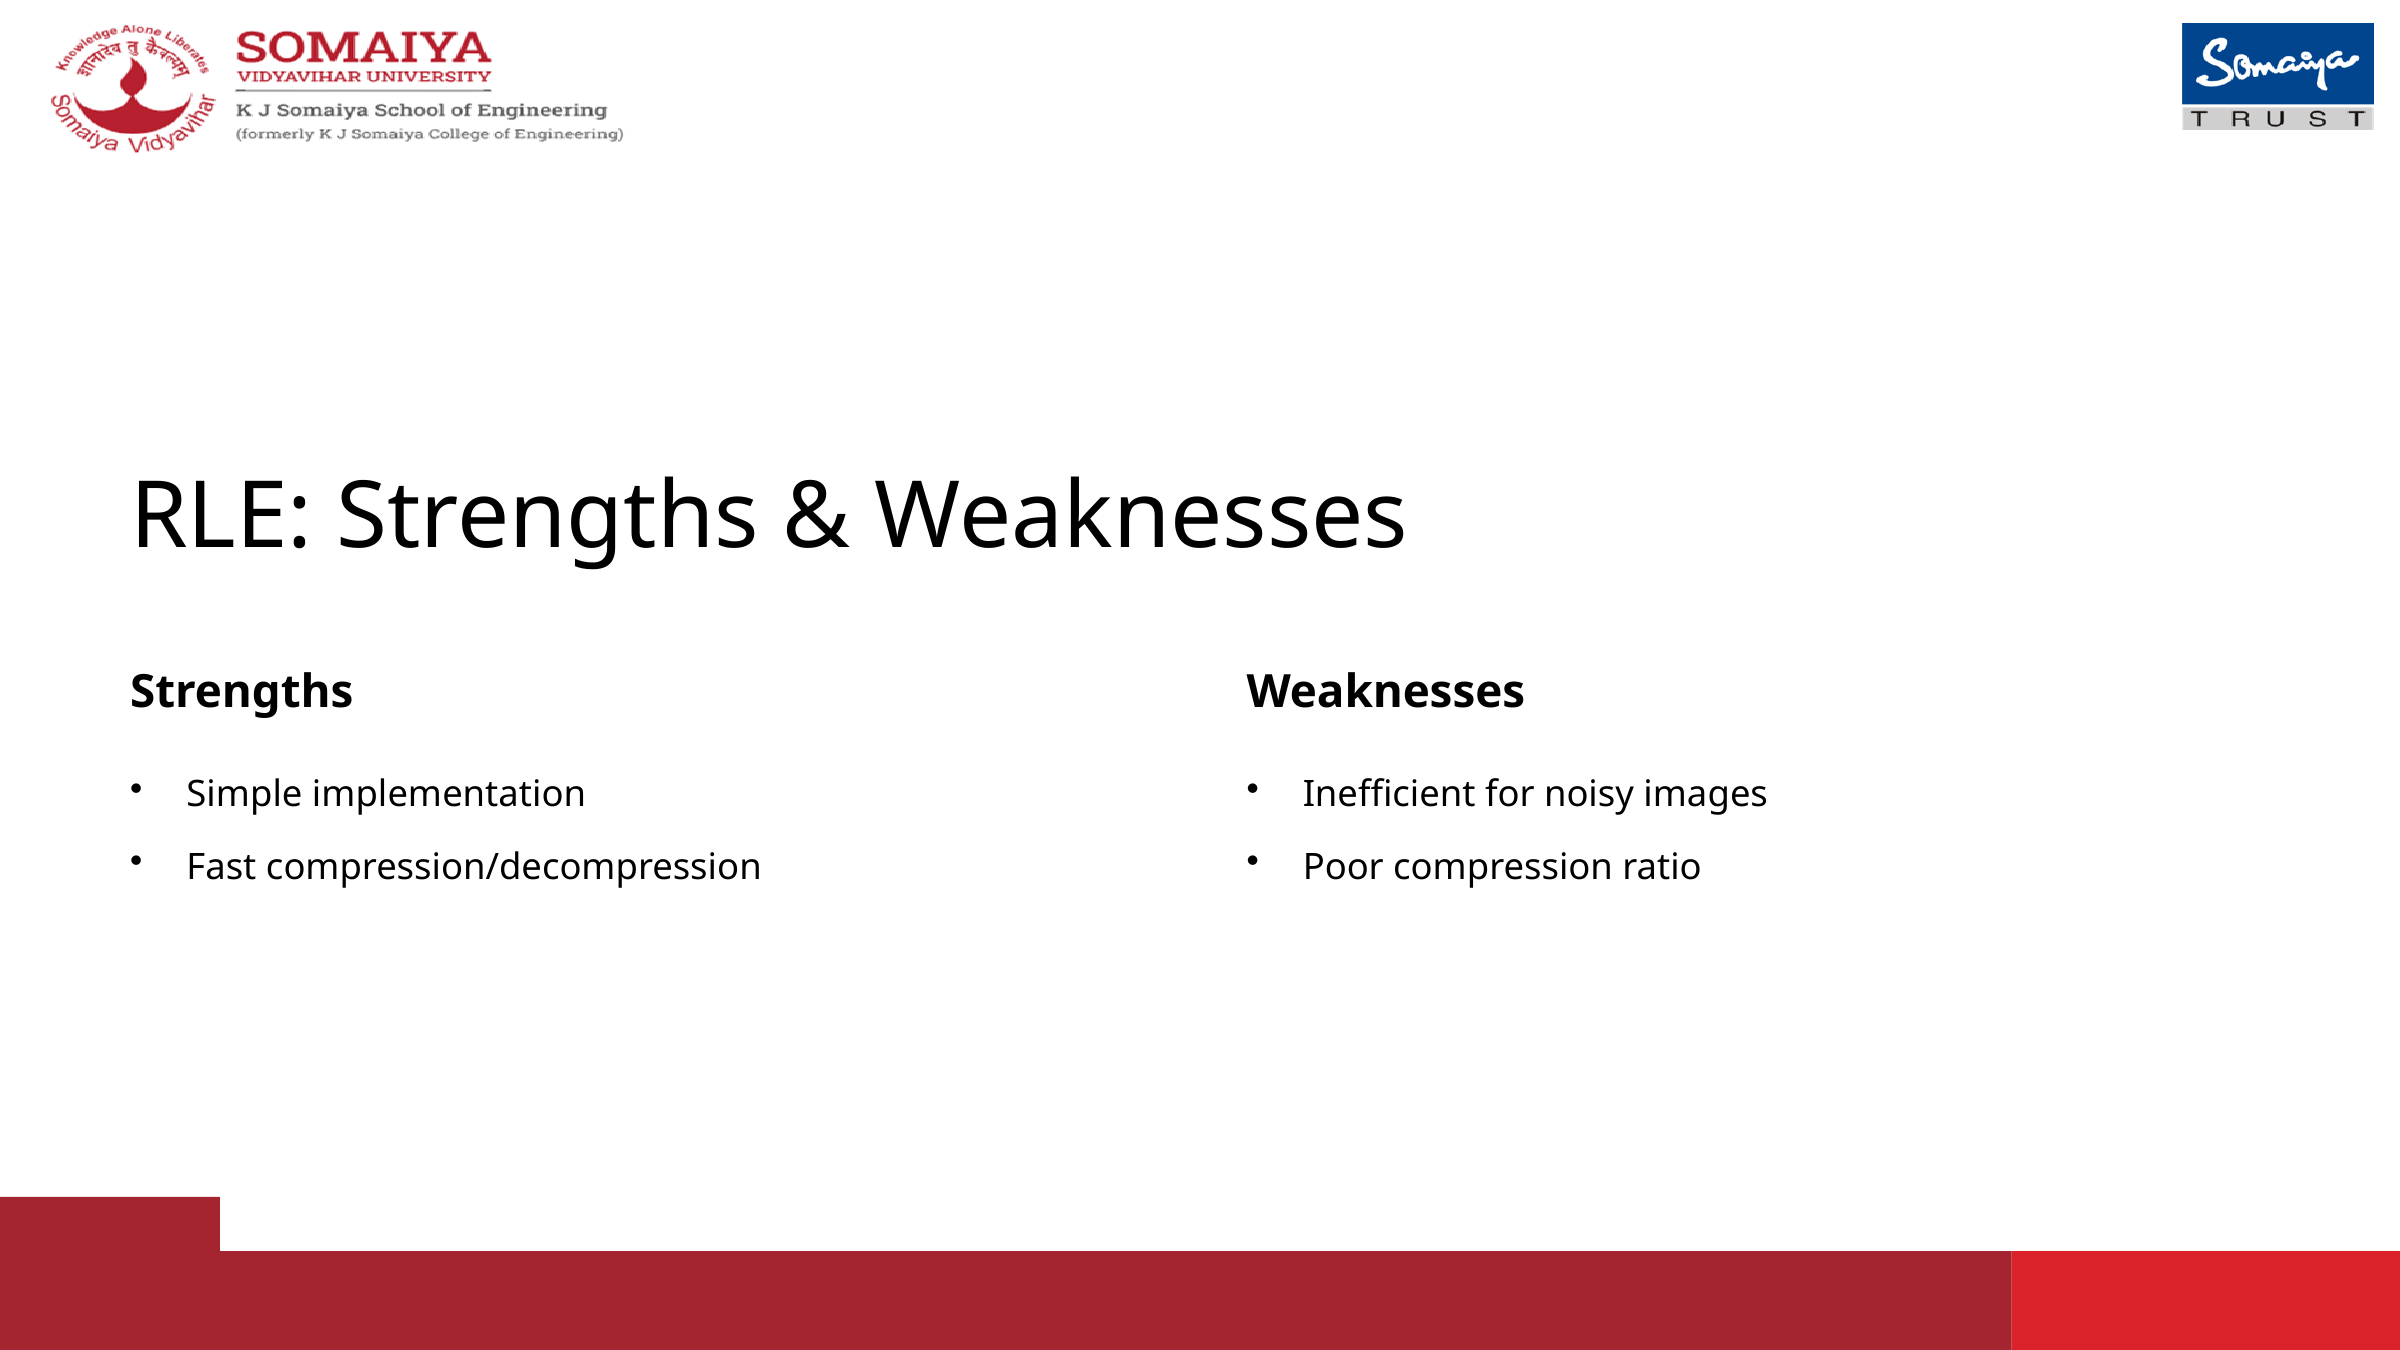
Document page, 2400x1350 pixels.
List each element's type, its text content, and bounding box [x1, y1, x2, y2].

text_box Inefficient for noisy images [1246, 754, 2271, 815]
text_box Weaknesses [1246, 659, 1712, 718]
text_box Simple implementation [130, 754, 1155, 815]
text_box RLE: Strengths & Weaknesses [130, 450, 1401, 567]
picture [0, 0, 671, 161]
text_box Poor compression ratio [1246, 827, 2271, 887]
picture [2182, 23, 2374, 130]
text_box Fast compression/decompression [130, 827, 1155, 887]
text_box Strengths [130, 659, 596, 718]
